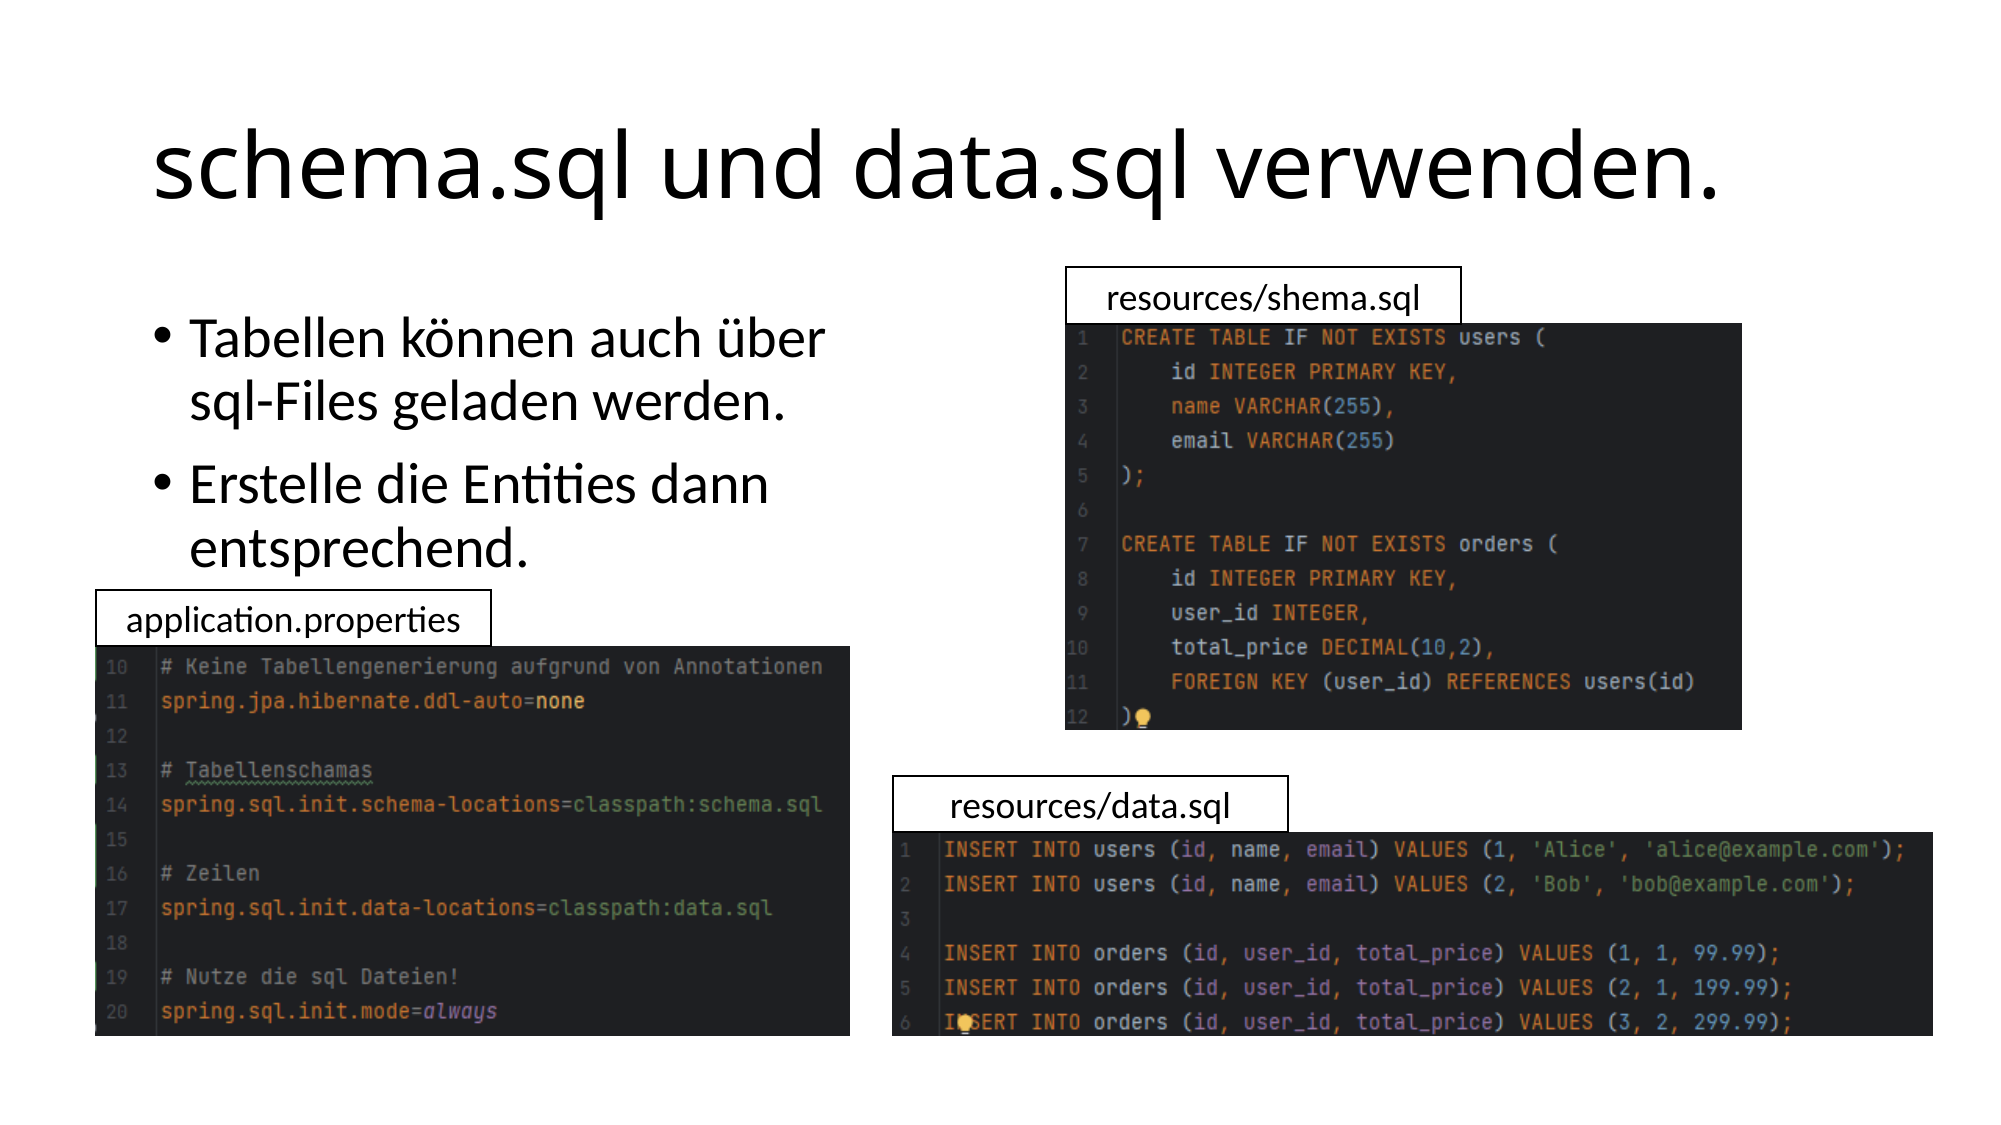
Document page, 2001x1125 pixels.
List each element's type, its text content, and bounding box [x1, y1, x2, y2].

list Tabellen können auch über sql-Files geladen werden. Erstelle die Entities dann entsprechend. [137, 299, 913, 1014]
picture [95, 646, 851, 1036]
text_box application.properties [95, 589, 492, 646]
text_box resources/data.sql [892, 775, 1289, 832]
picture [1065, 323, 1742, 731]
picture [892, 832, 1933, 1036]
text_box resources/shema.sql [1065, 266, 1462, 323]
title schema.sql und data.sql verwenden. [137, 59, 1863, 278]
